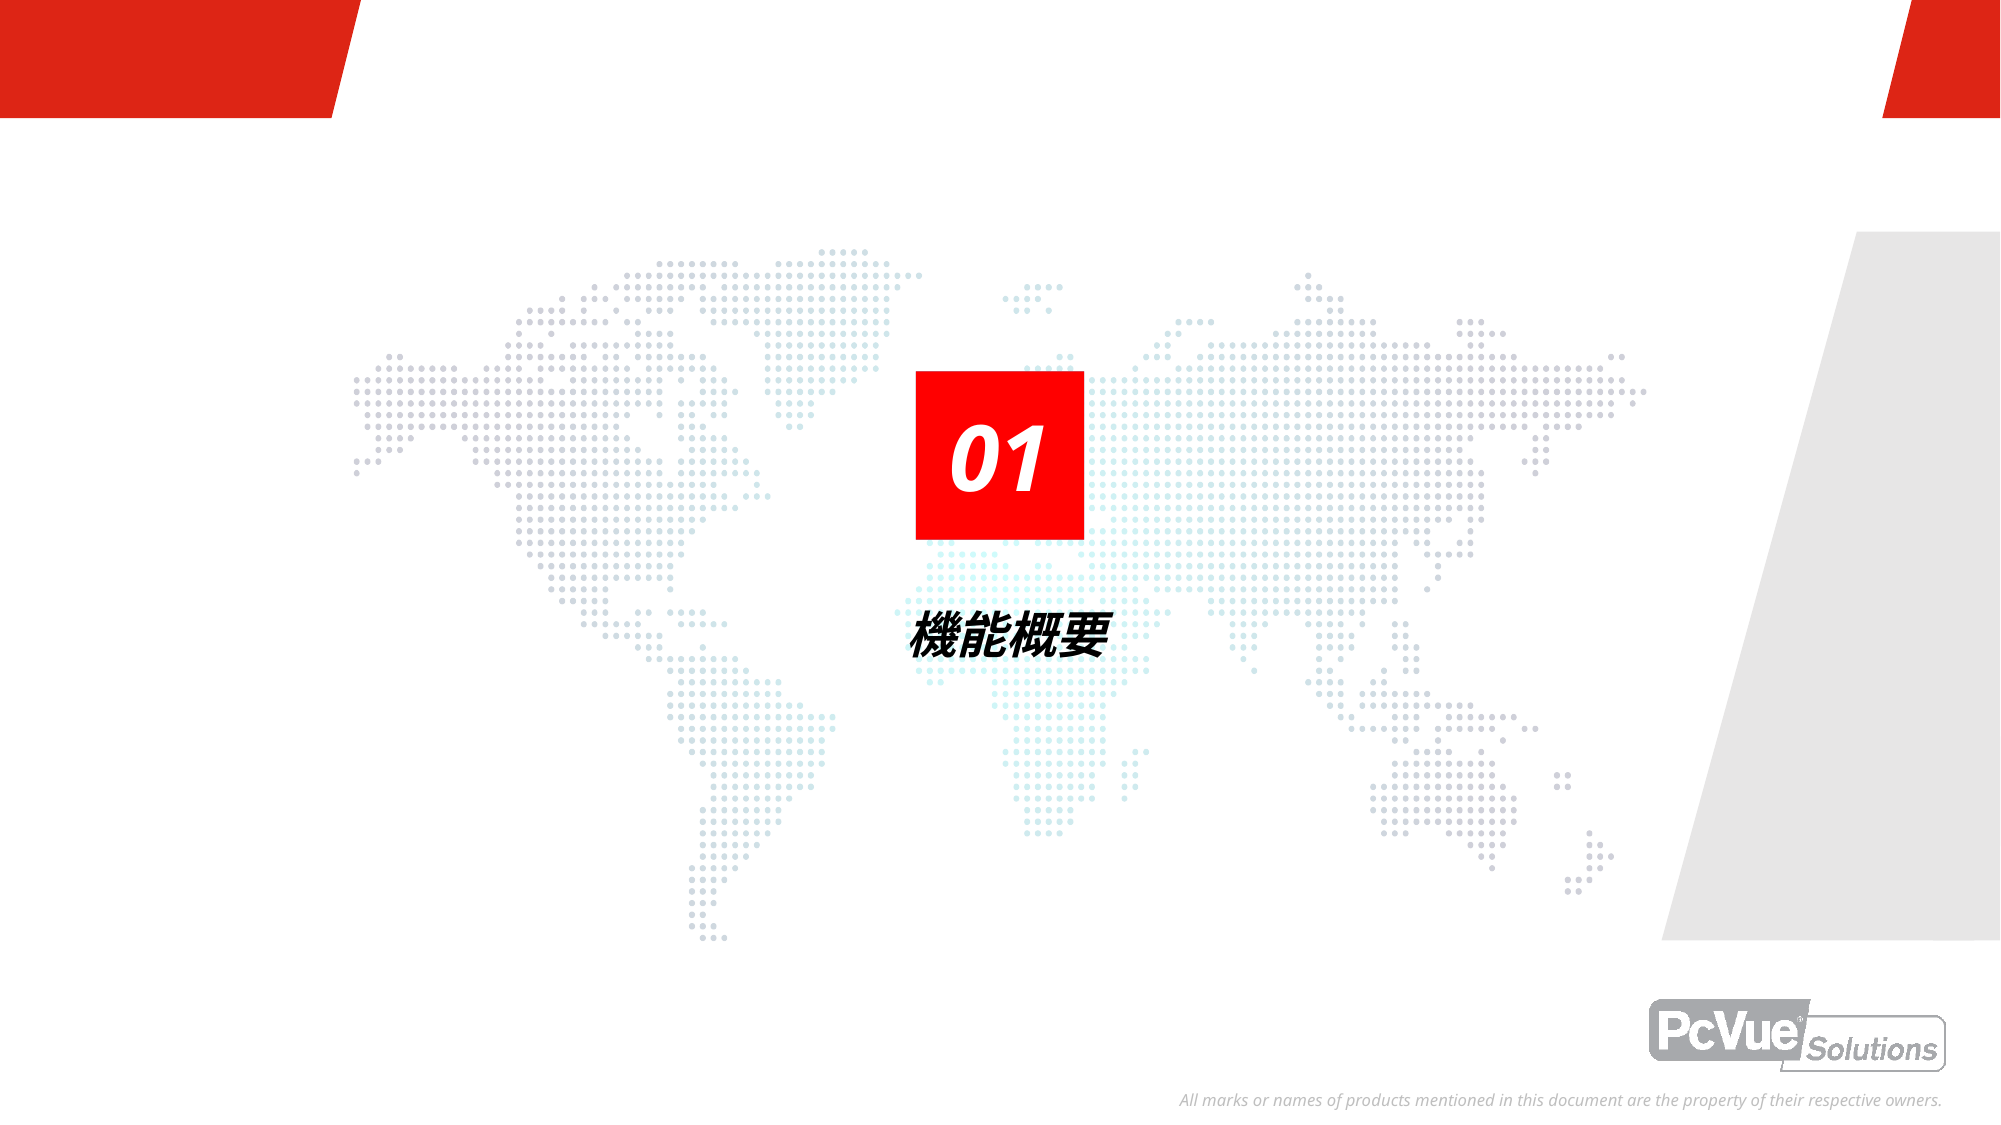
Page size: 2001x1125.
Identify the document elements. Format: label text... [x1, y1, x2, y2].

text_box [915, 371, 1085, 540]
text_box [328, 0, 1672, 1125]
text_box 機能概要 [895, 585, 1225, 669]
picture [1672, 999, 1946, 1072]
